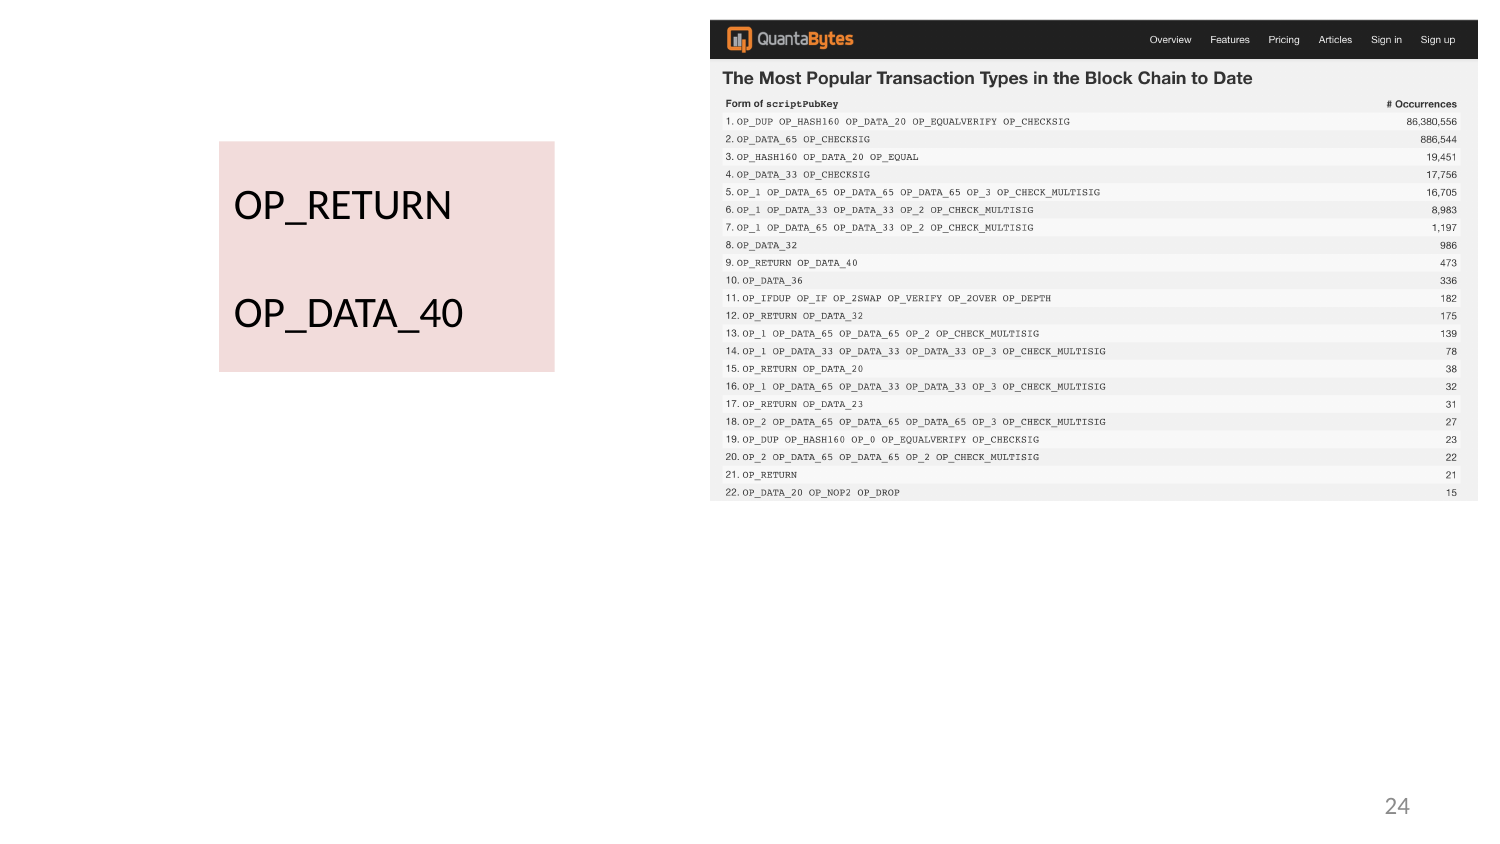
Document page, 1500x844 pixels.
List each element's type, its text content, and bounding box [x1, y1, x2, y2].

text_box OP_RETURN OP_DATA_40 [219, 141, 555, 372]
slide_number 23 [1074, 782, 1425, 827]
picture [710, 19, 1478, 501]
